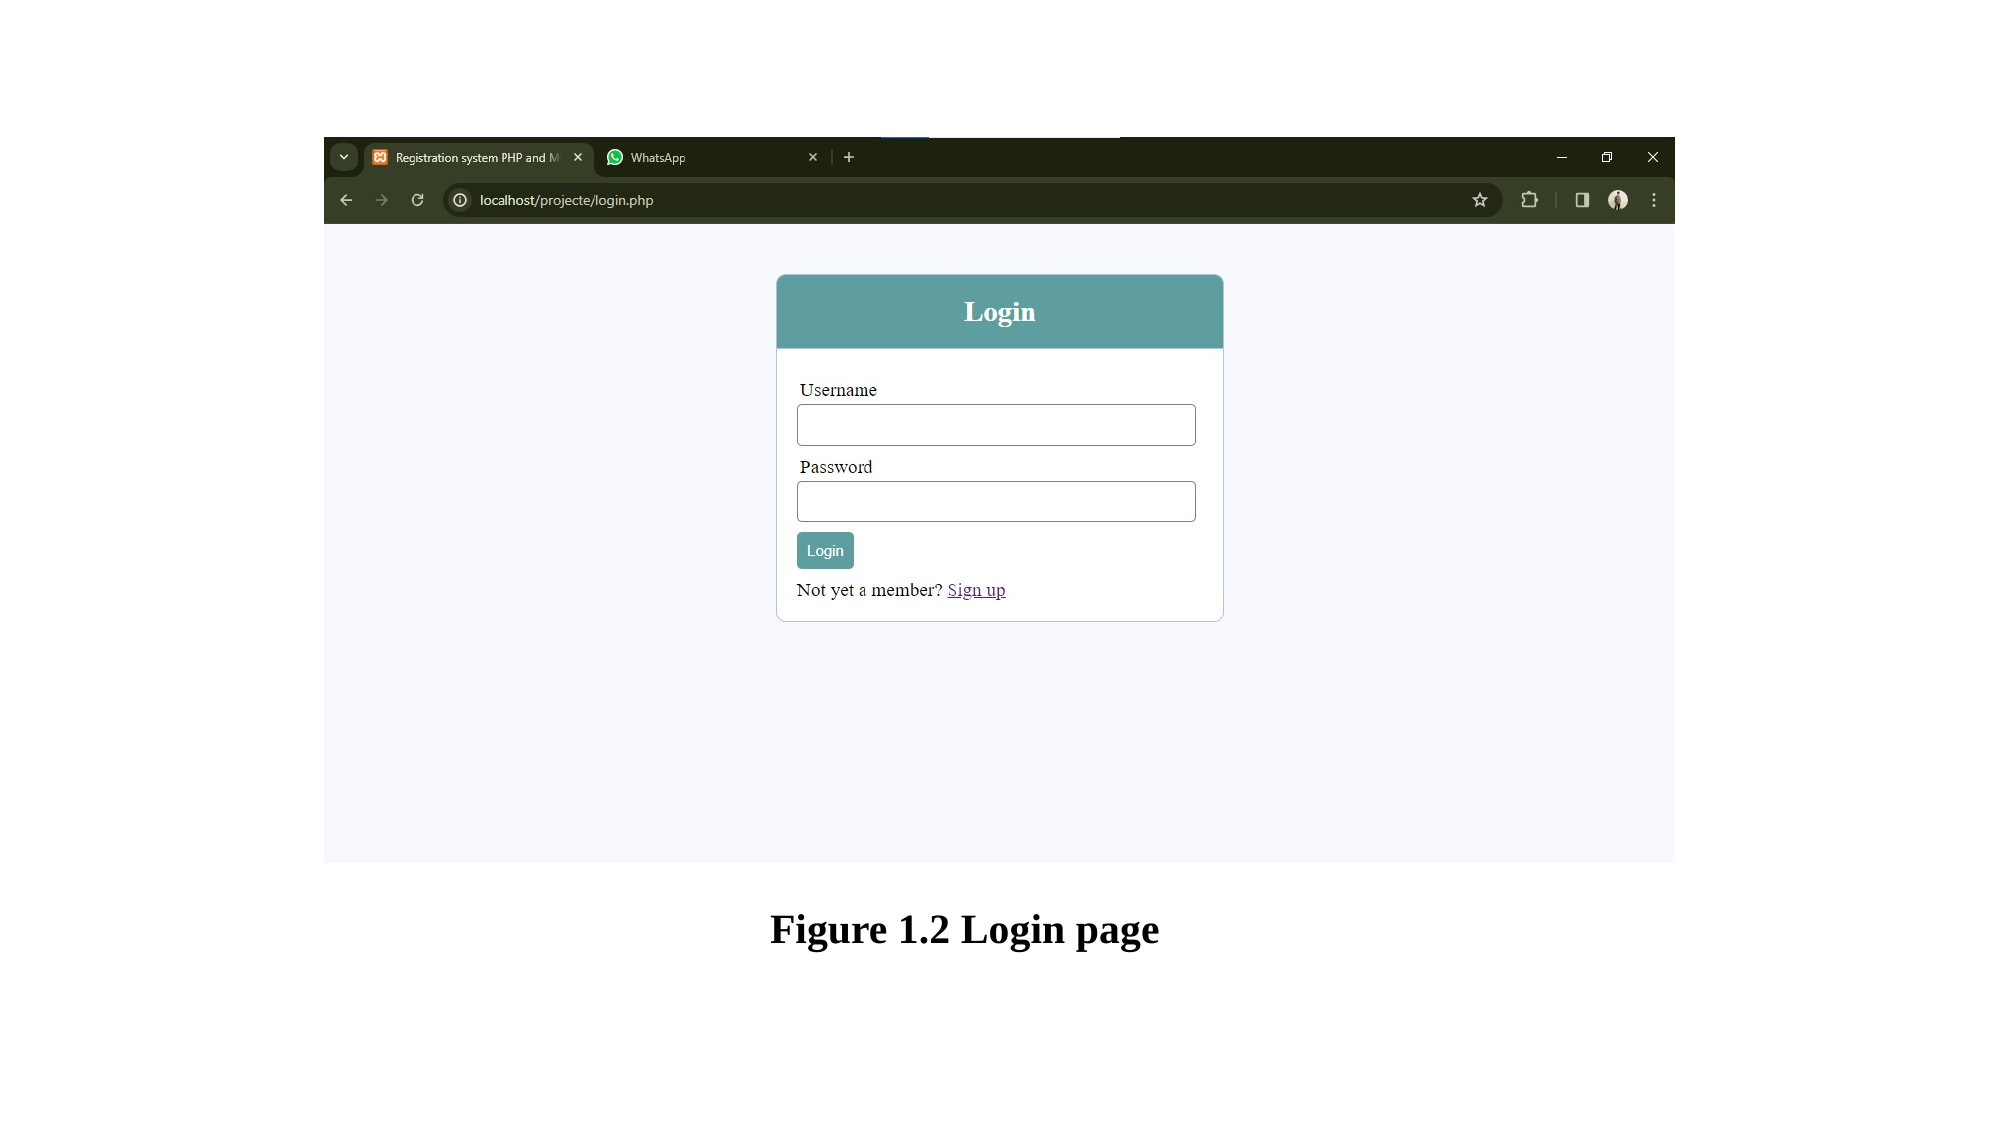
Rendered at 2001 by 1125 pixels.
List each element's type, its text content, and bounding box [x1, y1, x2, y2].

text_box Figure 1.2 Login page [755, 893, 1175, 1004]
picture [324, 137, 1676, 863]
